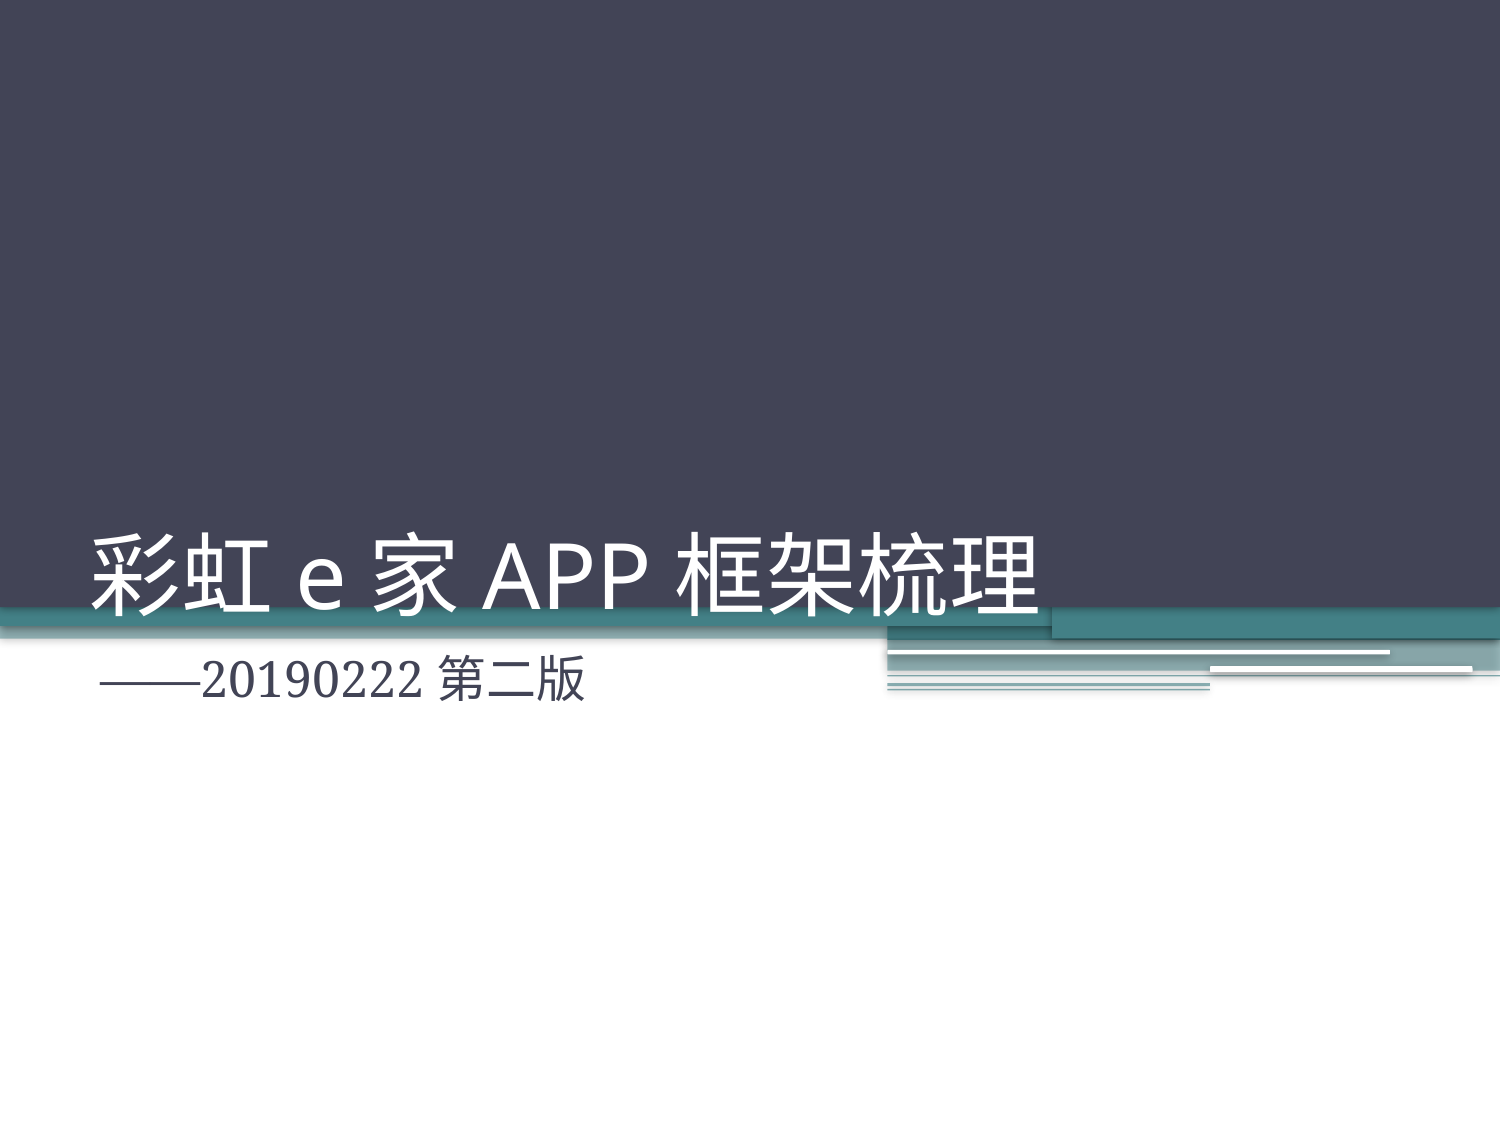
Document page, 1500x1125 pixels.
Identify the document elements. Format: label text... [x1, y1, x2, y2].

title 彩虹e家APP框架梳理 [75, 394, 1463, 636]
subtitle ——20190222第二版 [75, 639, 888, 928]
